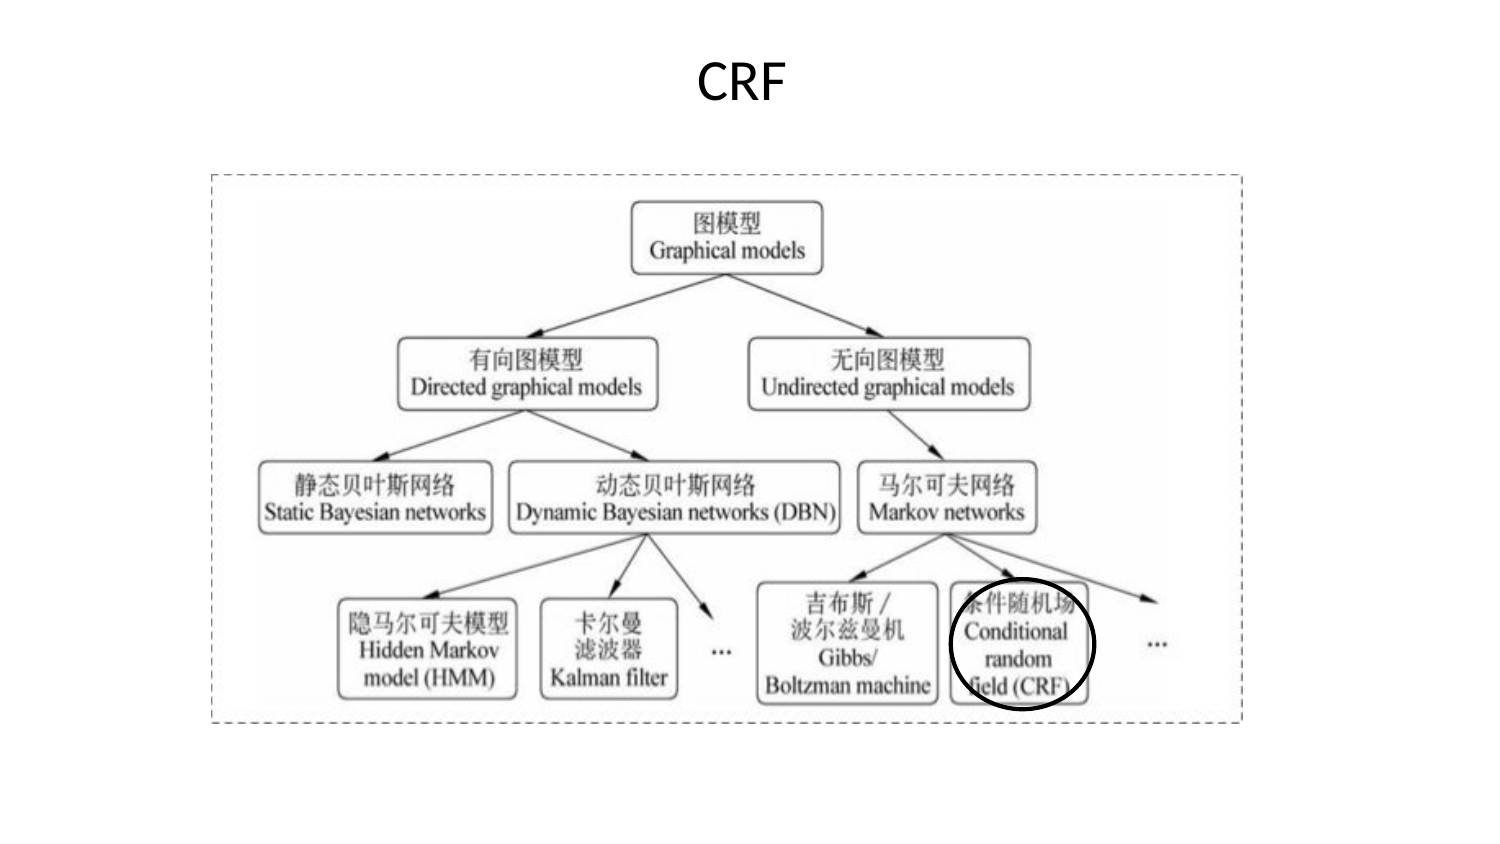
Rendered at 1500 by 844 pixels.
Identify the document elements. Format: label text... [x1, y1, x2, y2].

picture [211, 174, 1243, 725]
text_box CRF [197, 34, 1288, 120]
